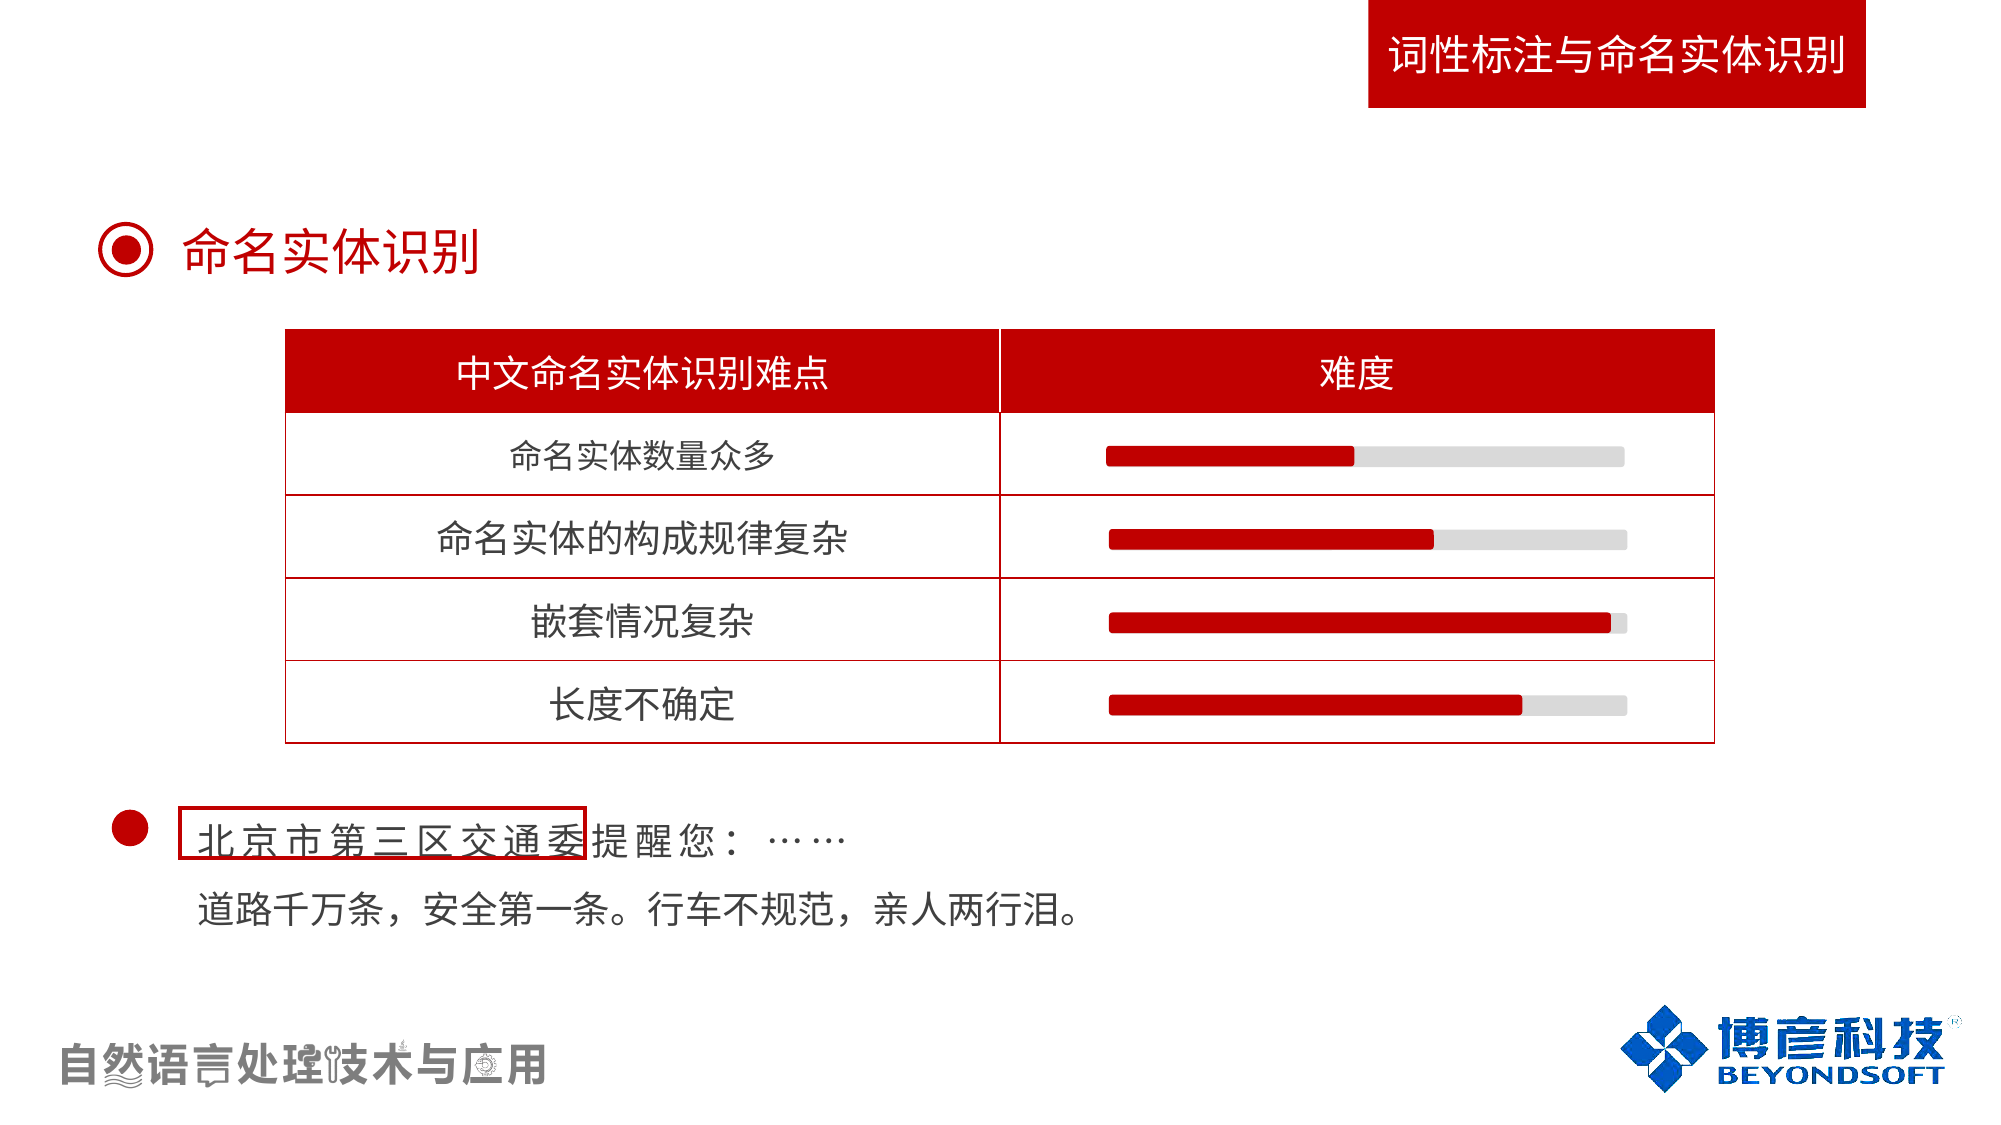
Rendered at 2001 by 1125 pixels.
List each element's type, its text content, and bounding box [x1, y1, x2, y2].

picture [1529, 874, 2001, 1125]
text_box [1107, 693, 1524, 717]
table_header 难度 [1001, 331, 1714, 412]
table_cell 嵌套情况复杂 [286, 579, 999, 660]
text_box [1105, 444, 1356, 468]
text_box [1109, 445, 1626, 469]
text_box [1521, 694, 1629, 717]
text_box [1111, 528, 1629, 552]
table_cell 命名实体的构成规律复杂 [286, 496, 999, 577]
text_box [1107, 527, 1435, 551]
text_box [110, 808, 150, 848]
table_cell [1001, 661, 1714, 742]
table_cell 命名实体数量众多 [286, 413, 999, 494]
text_box 词性标注与命名实体识别 [1367, 0, 1867, 109]
text_box [179, 807, 586, 859]
text_box [110, 234, 143, 266]
table_cell 长度不确定 [286, 661, 999, 742]
text_box [1609, 612, 1629, 635]
text_box [1107, 611, 1612, 635]
table_cell [1001, 413, 1714, 494]
table_cell [1001, 496, 1714, 577]
text_box 北京市第三区交通委提醒您：…… 道路千万条，安全第一条。行车不规范，亲人两行泪。 [183, 788, 1113, 938]
table_header 中文命名实体识别难点 [286, 331, 999, 412]
table_cell [1001, 579, 1714, 660]
text_box [98, 221, 154, 278]
text_box 命名实体识别 [166, 212, 497, 288]
